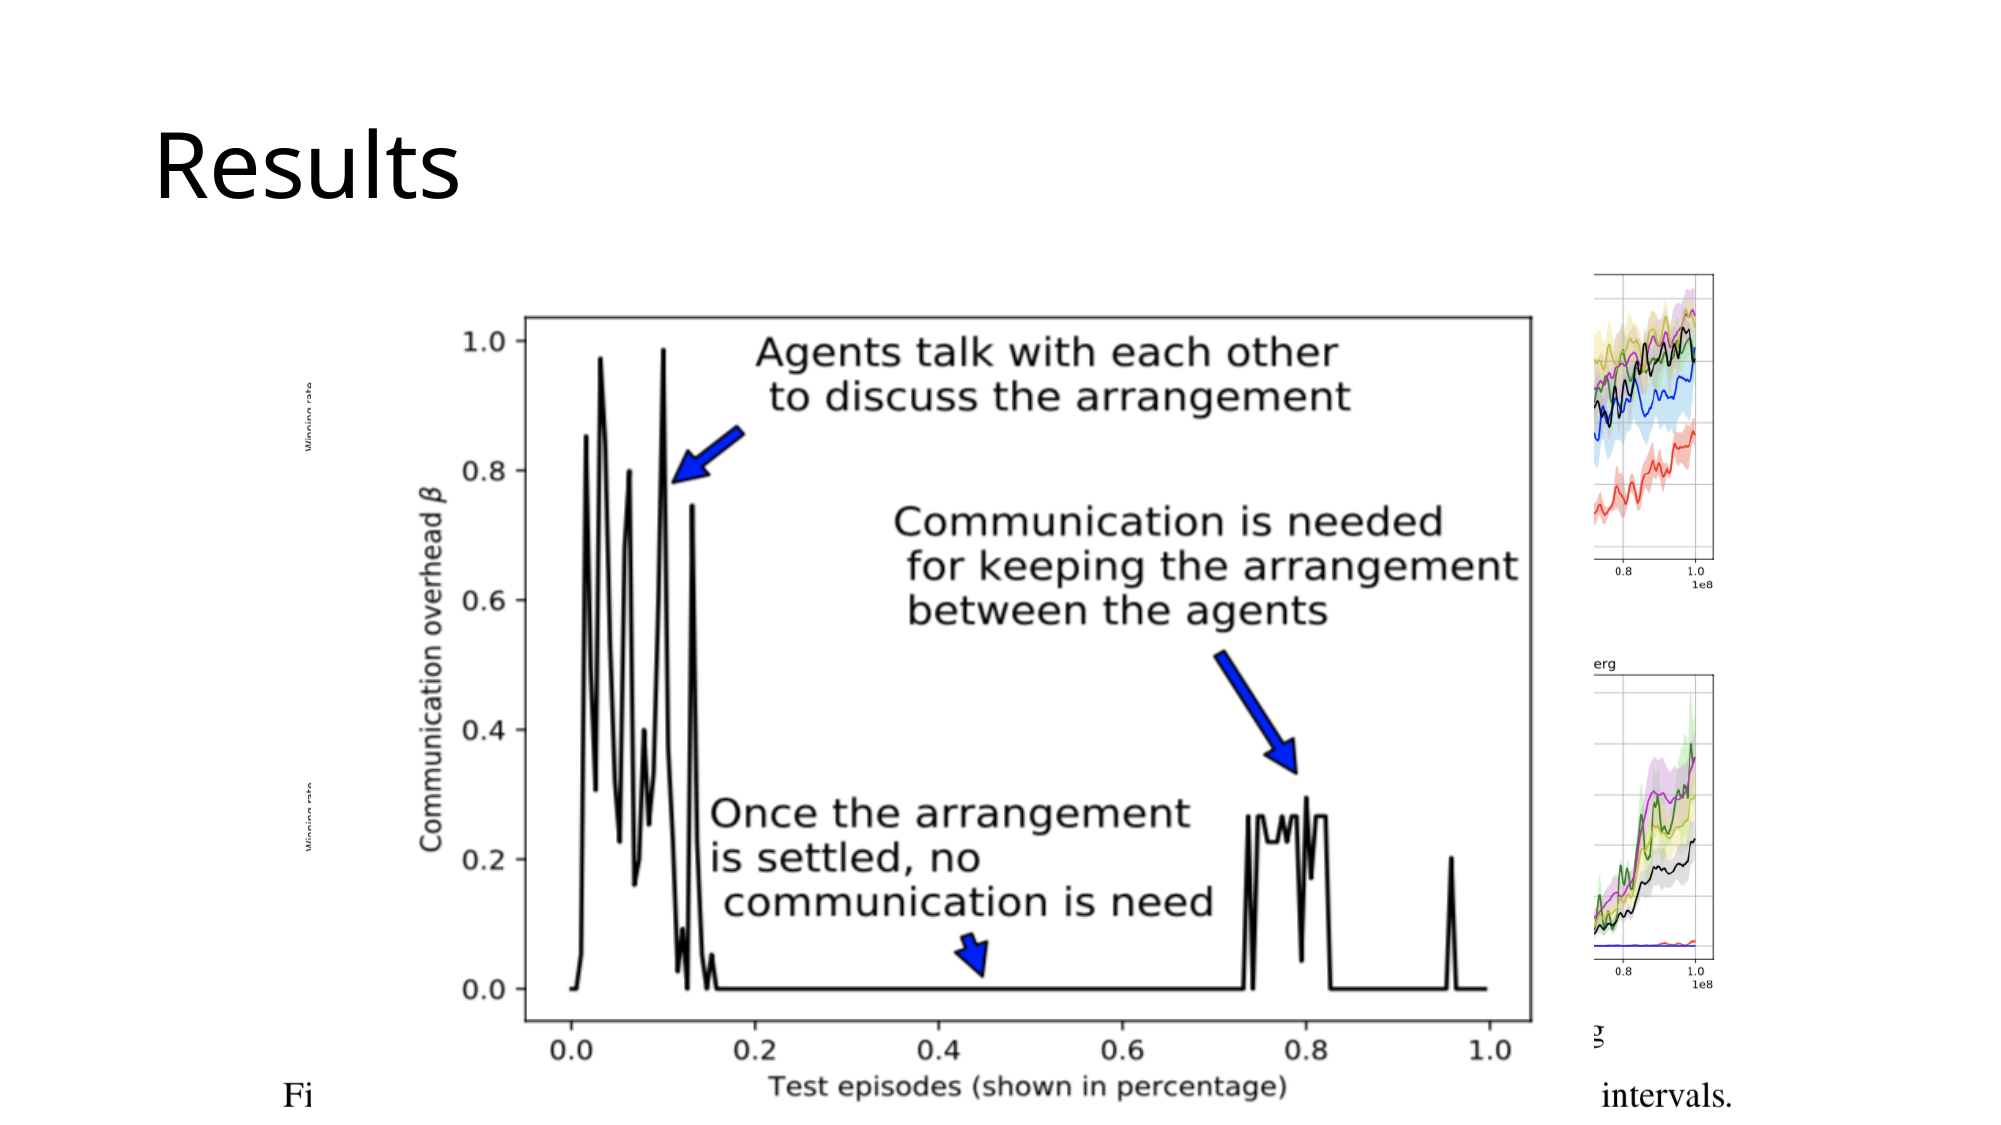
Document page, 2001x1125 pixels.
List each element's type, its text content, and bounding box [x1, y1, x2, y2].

title Results [137, 59, 1863, 278]
picture [311, 243, 1594, 1125]
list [174, 222, 1762, 1125]
